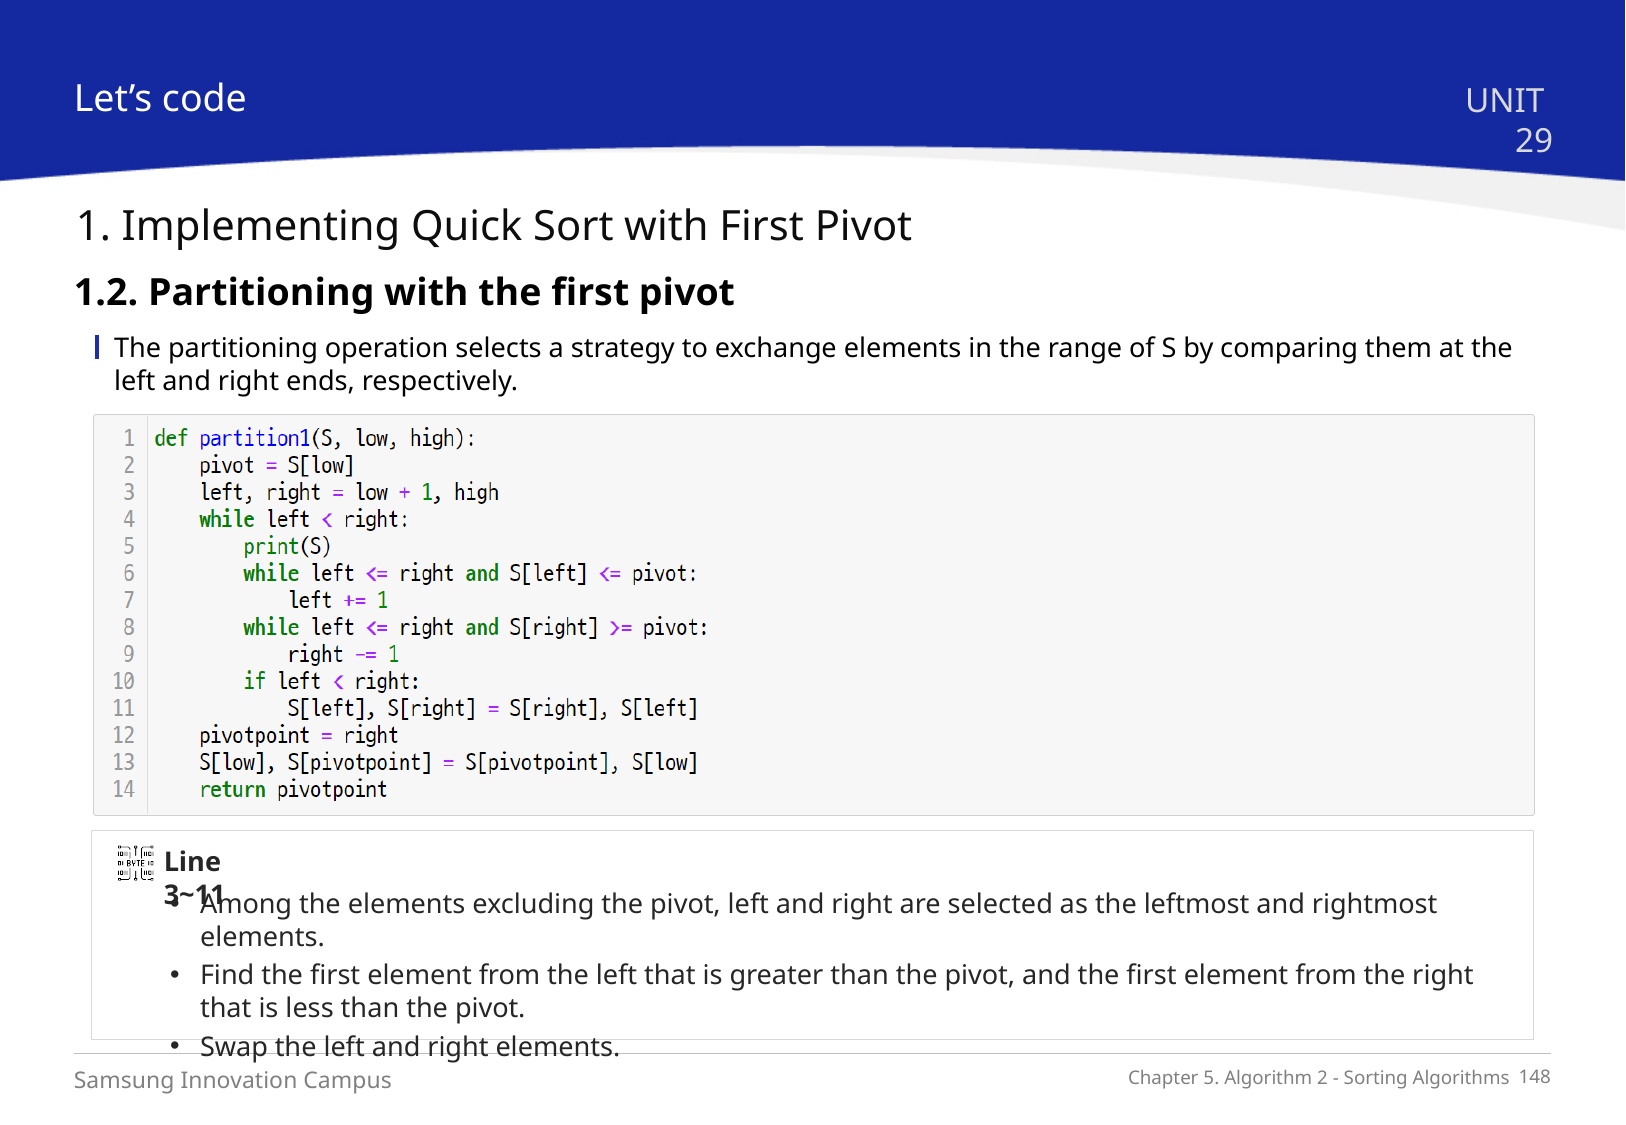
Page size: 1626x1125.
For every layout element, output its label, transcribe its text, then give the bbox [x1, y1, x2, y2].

text_box 1.2. Partitioning with the first pivot [59, 260, 1338, 320]
picture [0, 0, 1625, 1125]
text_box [87, 408, 1540, 820]
text_box 1. Implementing Quick Sort with First Pivot [75, 198, 1554, 250]
text_box UNIT 29 [1422, 78, 1554, 159]
text_box Let’s code [73, 73, 981, 120]
text_box The partitioning operation selects a strategy to exchange elements in the range of S by comparing them at the left and right ends, respectively. [94, 330, 1554, 397]
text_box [91, 830, 1534, 1040]
